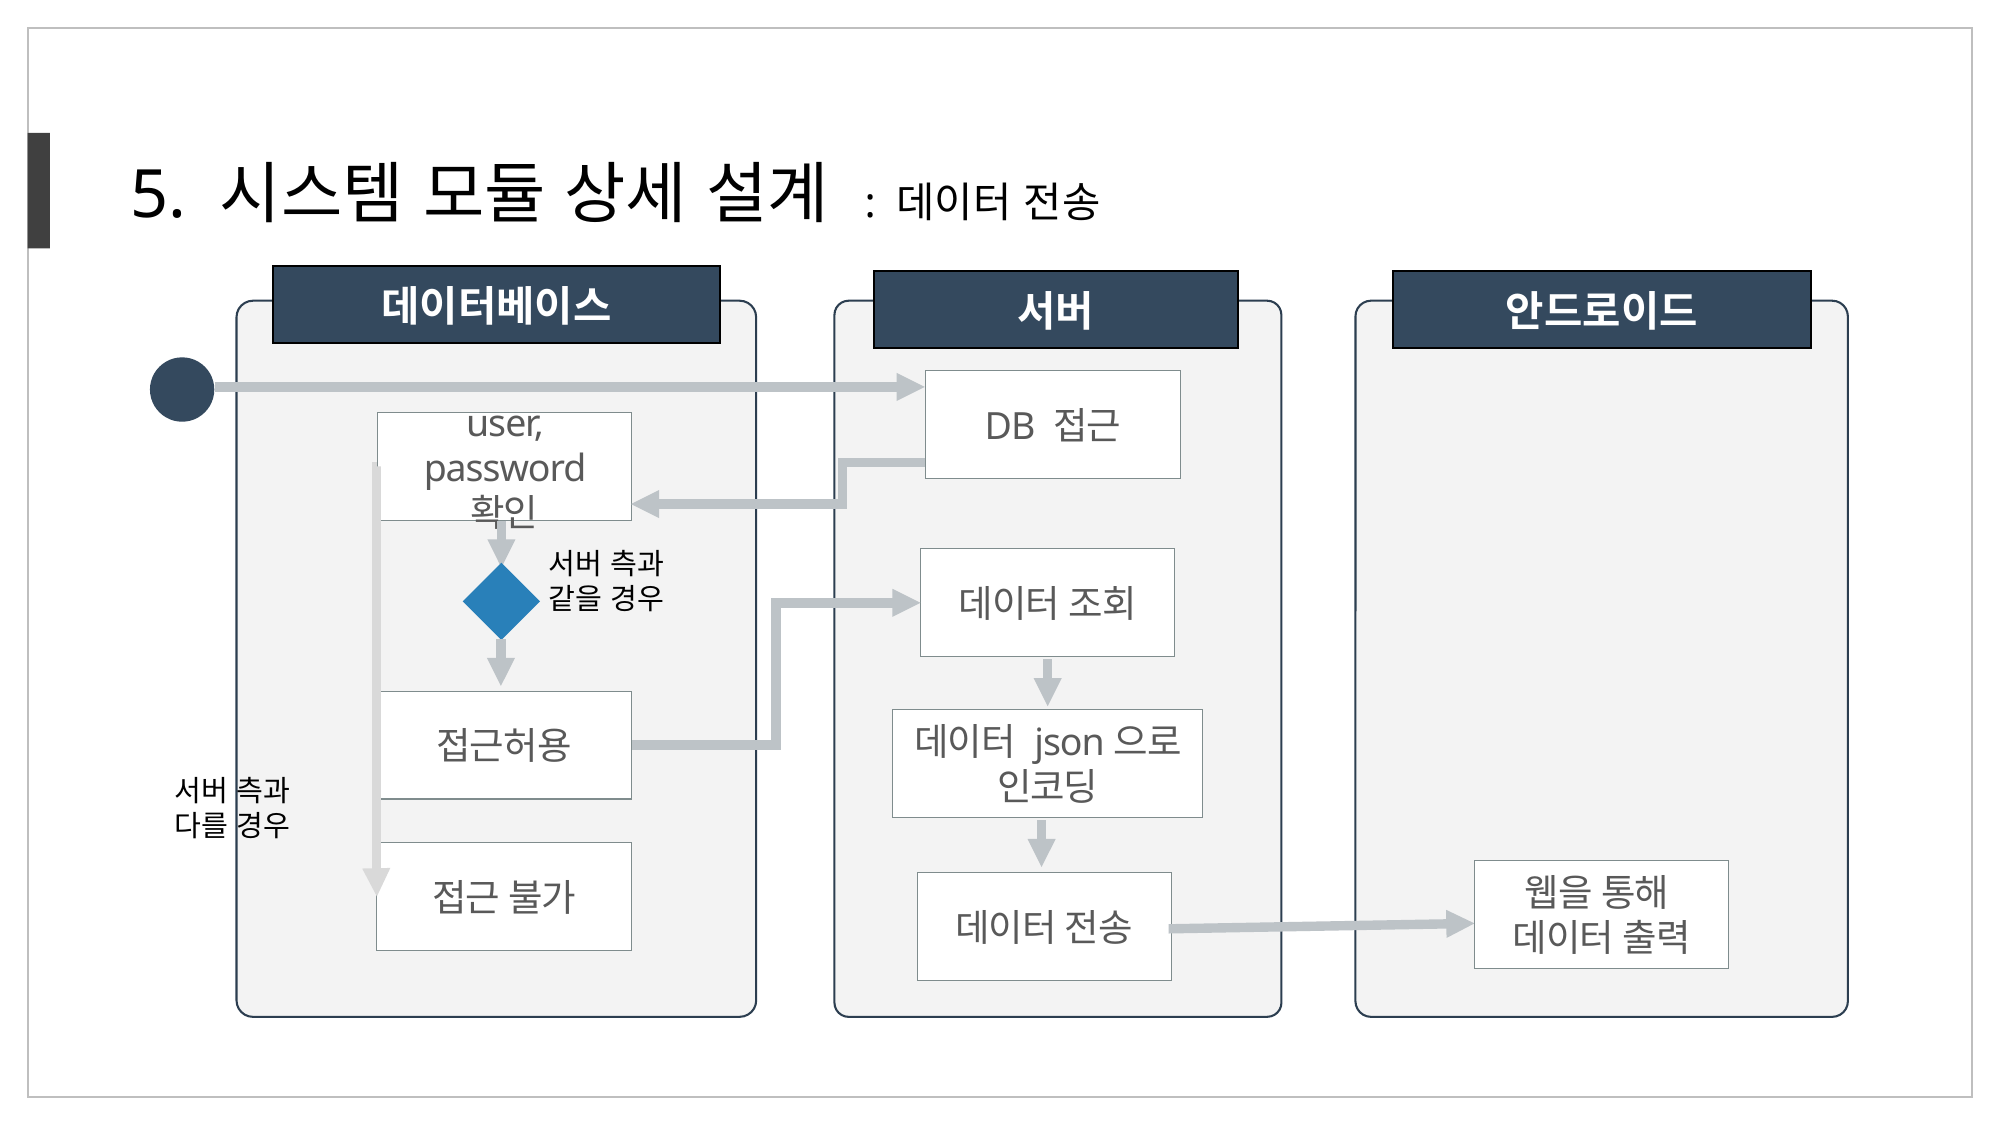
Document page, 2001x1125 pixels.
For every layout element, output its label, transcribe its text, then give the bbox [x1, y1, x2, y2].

text_box 접근허용 [380, 690, 632, 800]
text_box [235, 299, 758, 382]
text_box DB 접근 [925, 369, 1181, 479]
text_box [27, 27, 1973, 1098]
text_box user, password 확인 [376, 412, 633, 522]
text_box [148, 356, 216, 423]
text_box [833, 299, 1283, 1018]
text_box 서버 측과 다를 경우 [160, 765, 337, 850]
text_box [272, 266, 720, 344]
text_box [1168, 923, 1475, 929]
text_box 데이터 전송 [916, 871, 1173, 981]
text_box [235, 392, 758, 1018]
text_box 서버 측과 같을 경우 [533, 537, 711, 623]
text_box 5. 시스템 모듈 상세 설계 : 데이터 전송 [115, 143, 1418, 239]
text_box 데이터 json으로 인코딩 [892, 708, 1204, 818]
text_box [873, 271, 1238, 349]
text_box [632, 602, 921, 745]
text_box [461, 561, 533, 639]
text_box 데이터 조회 [919, 548, 1176, 658]
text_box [1392, 271, 1811, 349]
text_box 접근 불가 [376, 841, 632, 951]
text_box 웹을 통해 데이터 출력 [1473, 859, 1730, 969]
text_box [1354, 299, 1849, 1018]
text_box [631, 462, 1055, 505]
text_box [27, 132, 51, 249]
